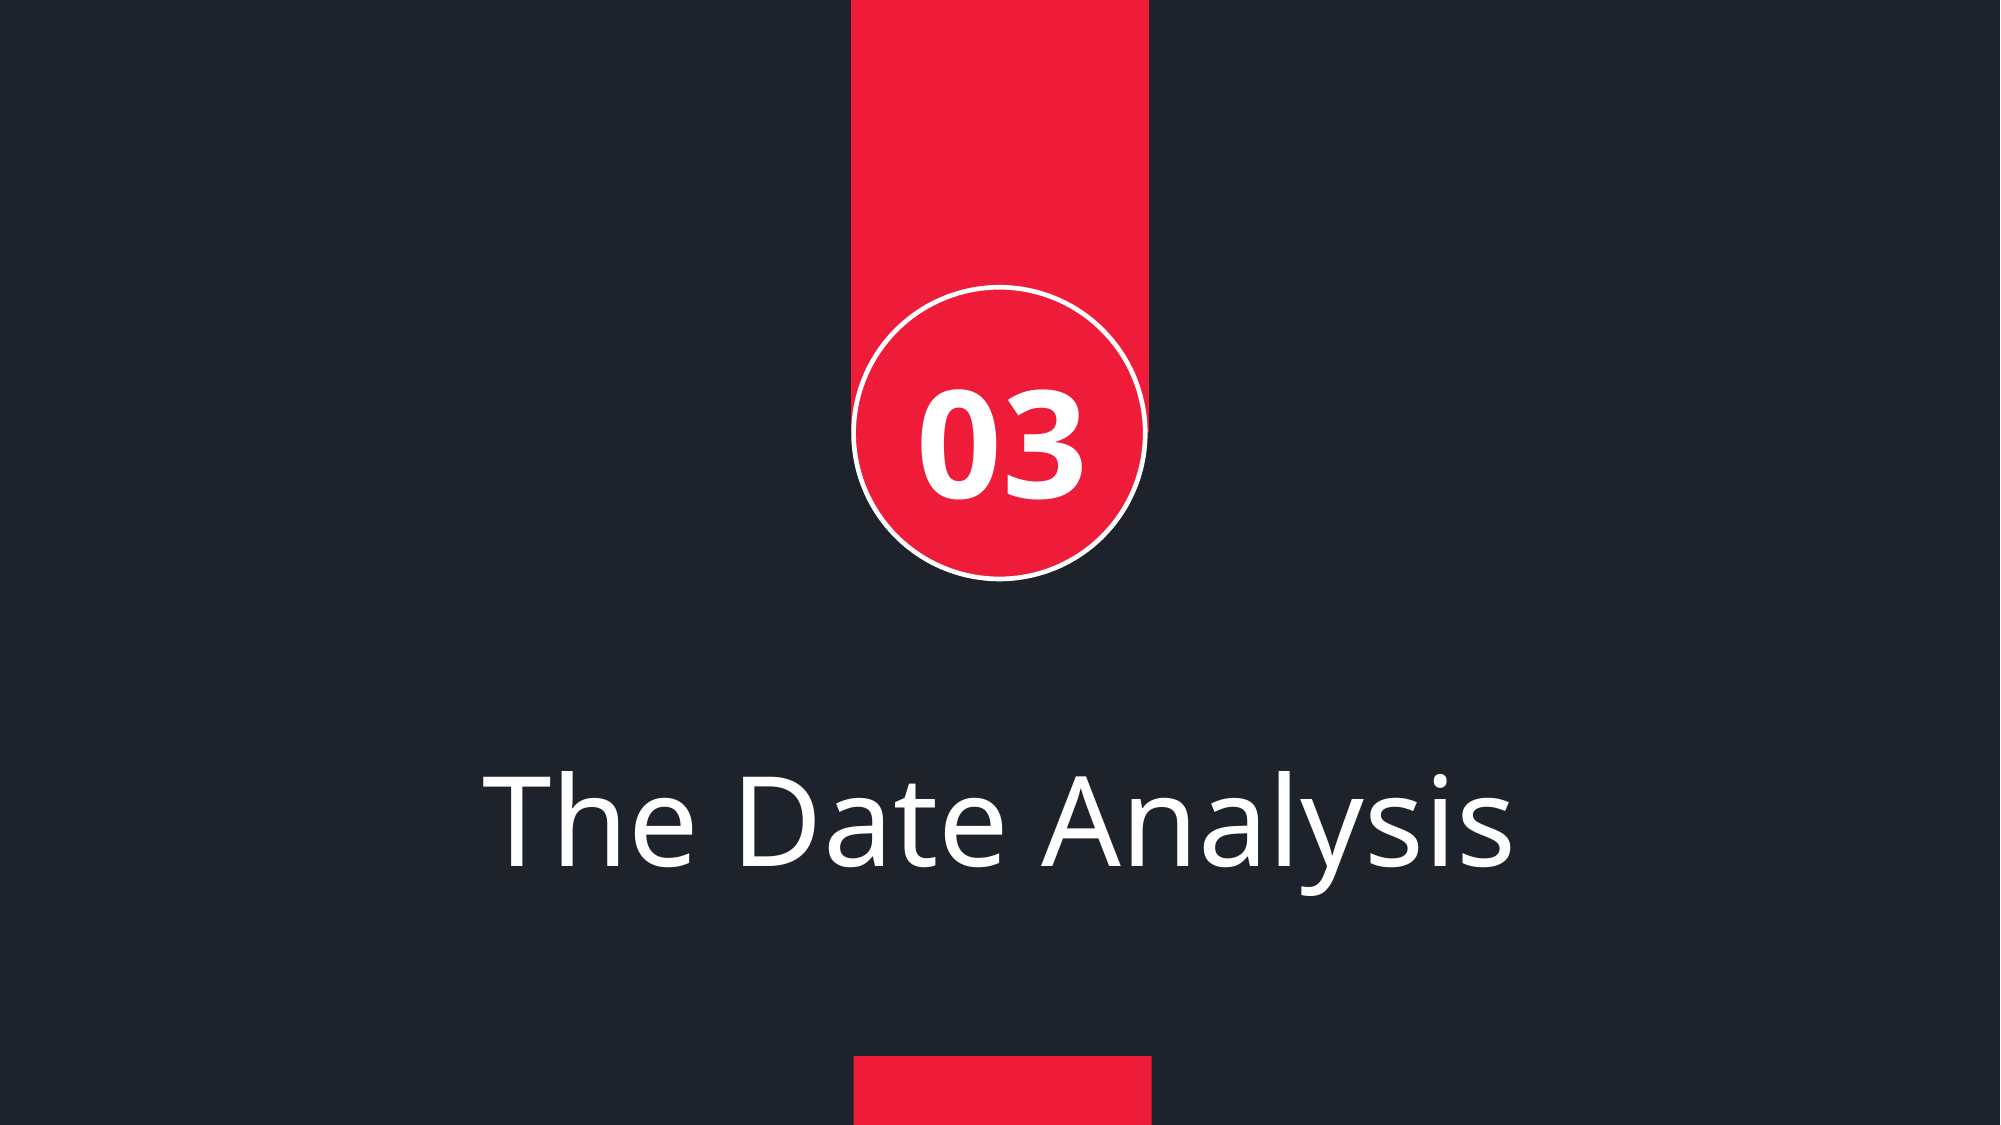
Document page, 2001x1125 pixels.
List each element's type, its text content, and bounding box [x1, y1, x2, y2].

text_box [850, 0, 1150, 433]
text_box [852, 1055, 1153, 1125]
text_box The Date Analysis [318, 734, 1681, 899]
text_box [853, 287, 1146, 579]
